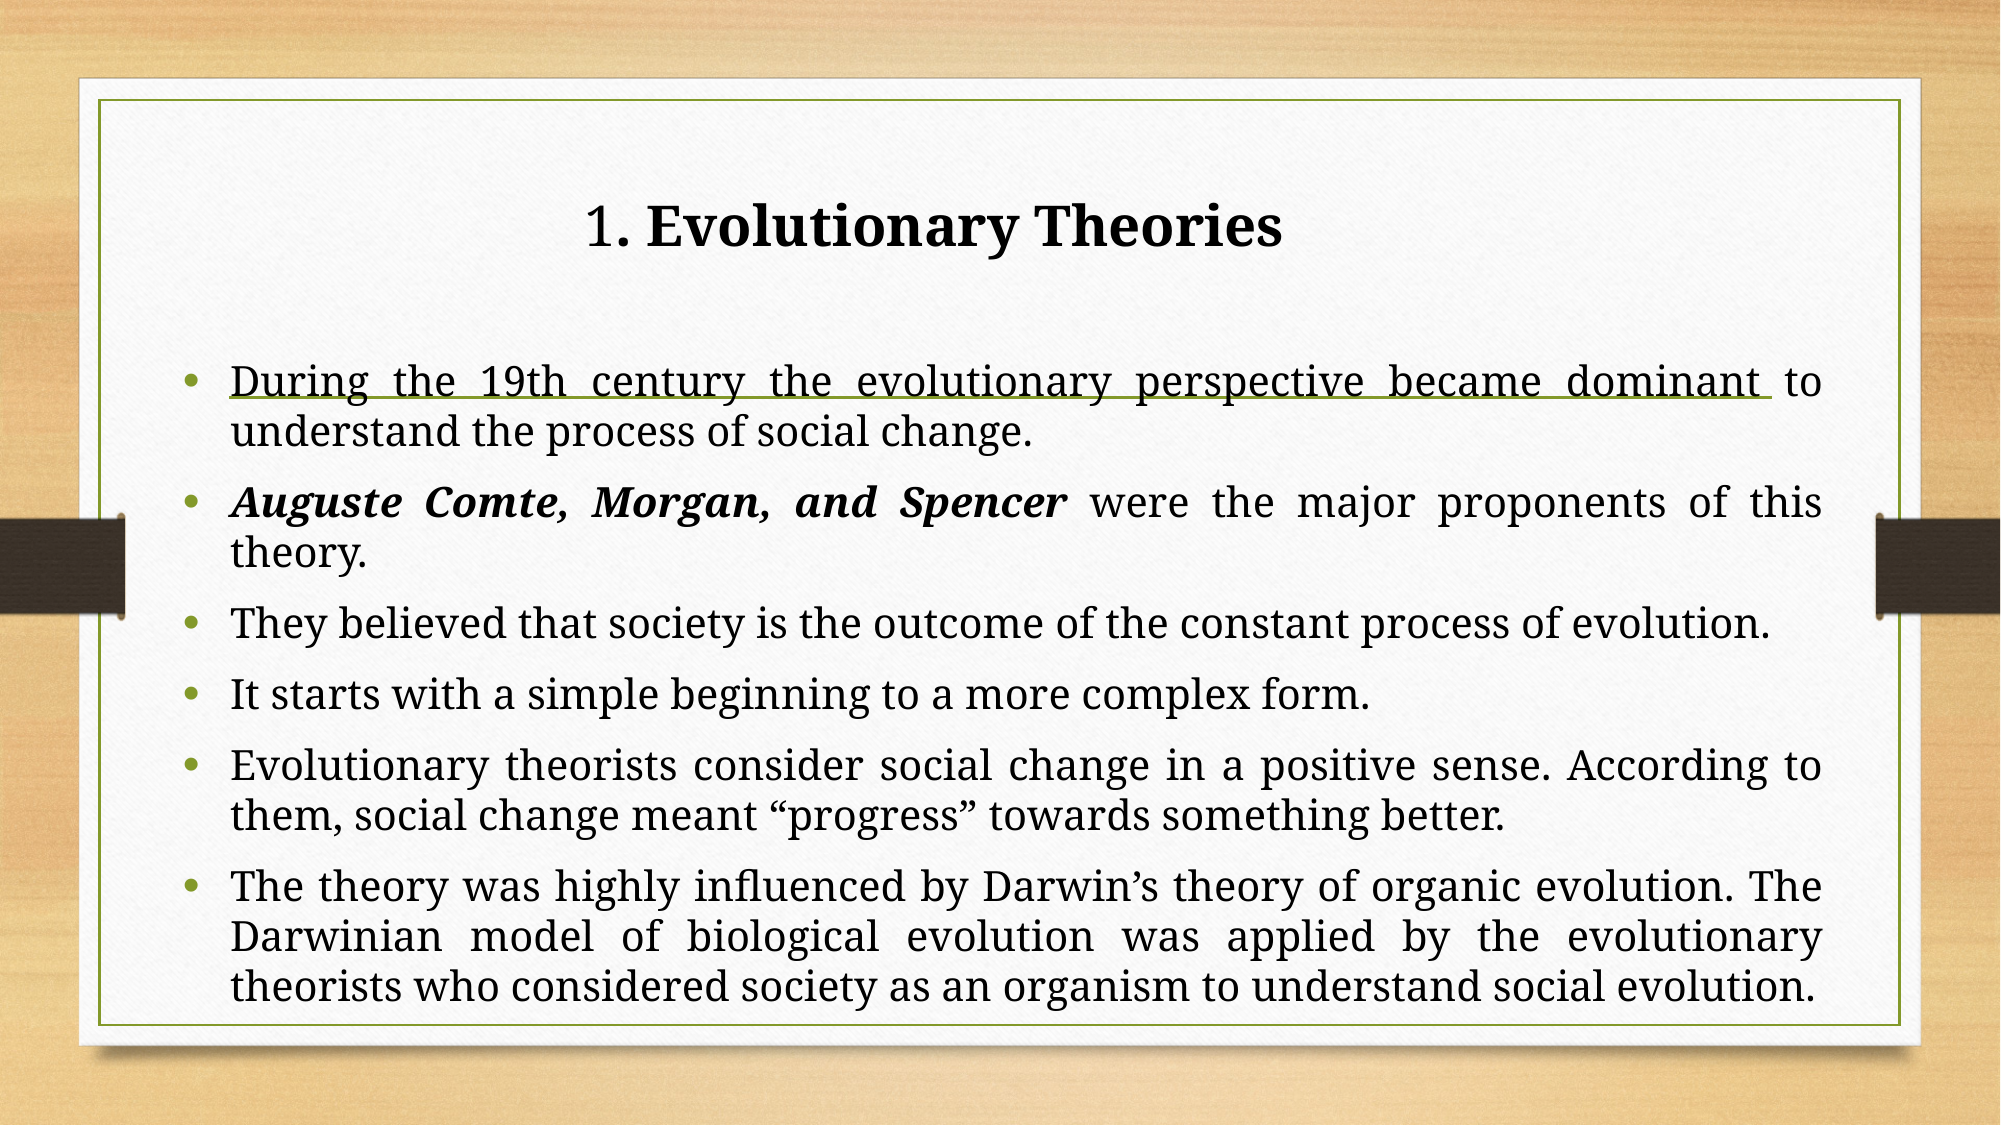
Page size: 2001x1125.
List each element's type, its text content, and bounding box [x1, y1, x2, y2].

title 1. Evolutionary Theories [268, 181, 1615, 334]
list During the 19th century the evolutionary perspective became dominant to understand the process of social change. Auguste Comte, Morgan, and Spencer were the major proponents of this theory. They believed that society is the outcome of the constant process of evolution. It starts with a simple beginning to a more complex form. Evolutionary theorists consider social change in a positive sense. According to them, social change meant “progress” towards something better. The theory was highly influenced by Darwin’s theory of organic evolution. The Darwinian model of biological evolution was applied by the evolutionary theorists who considered society as an organism to understand social evolution. [168, 347, 1839, 1035]
picture [0, 0, 2001, 1125]
